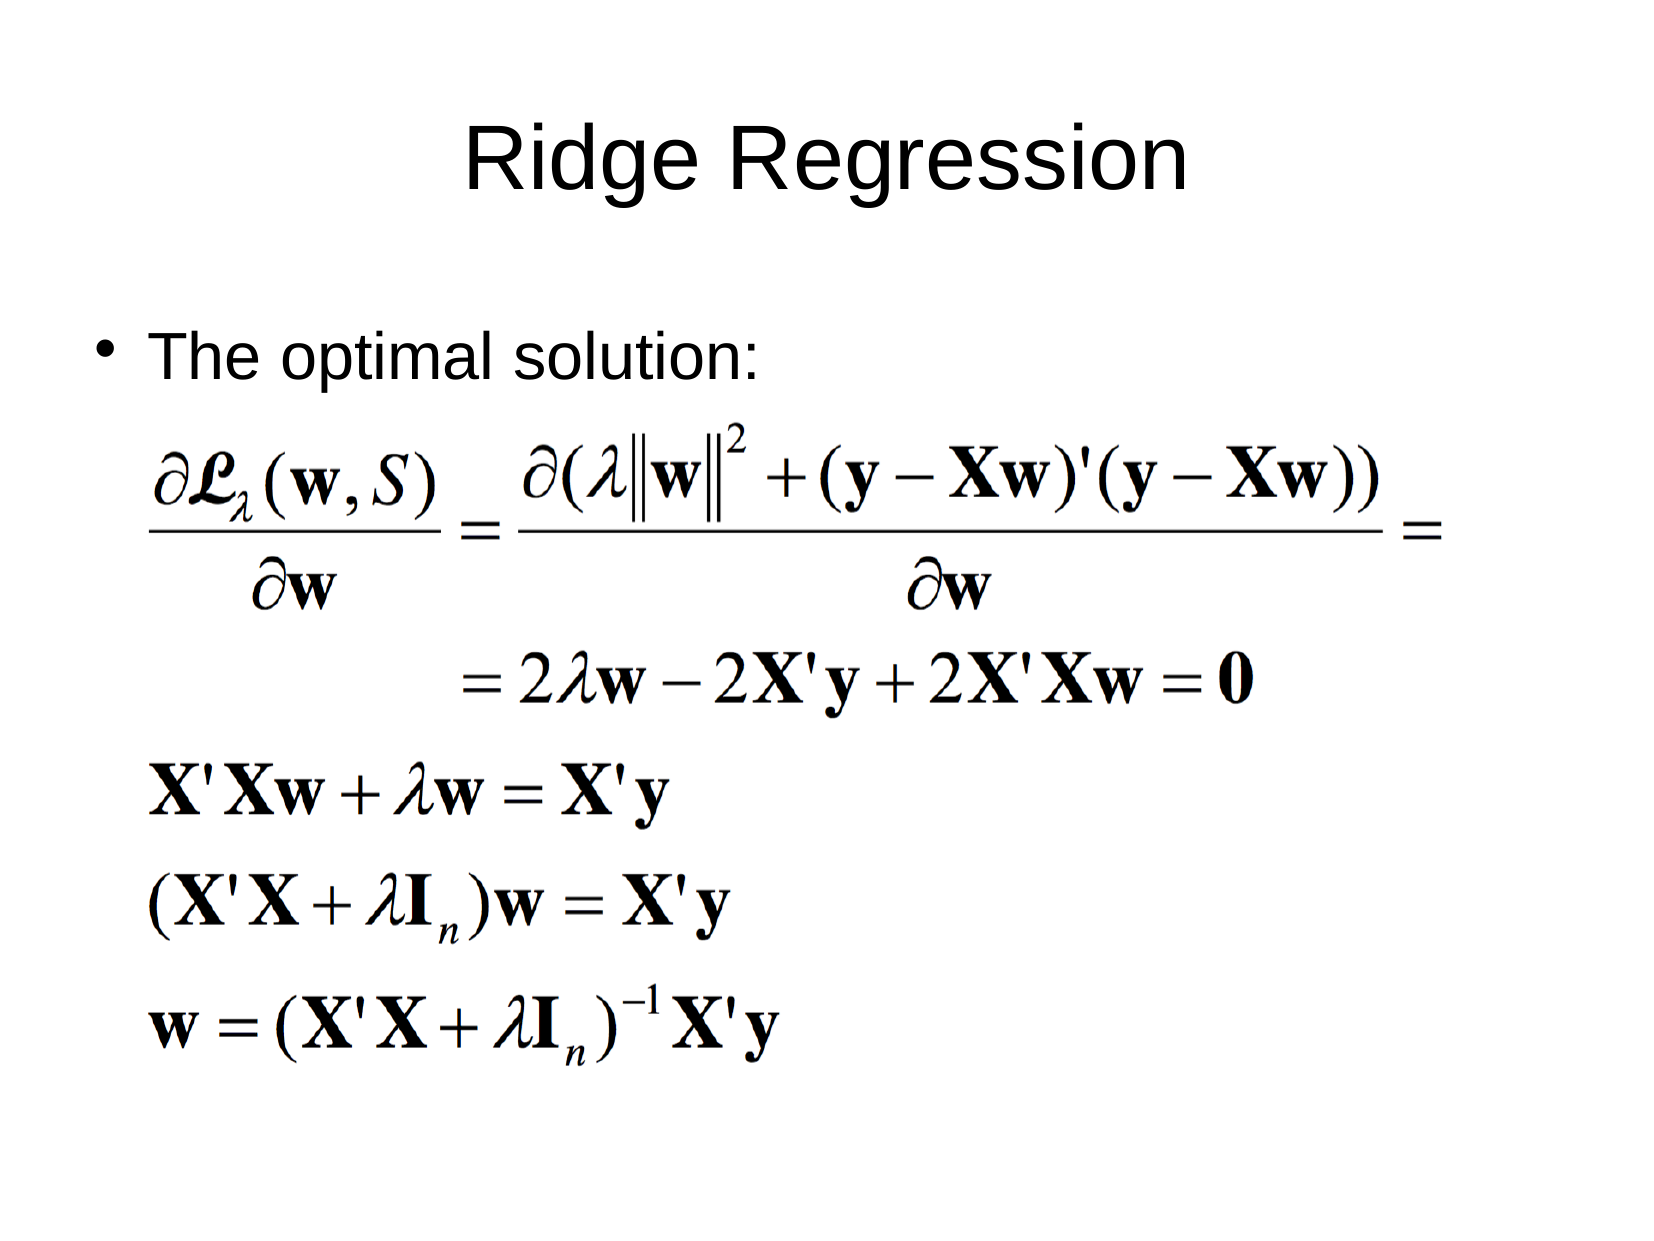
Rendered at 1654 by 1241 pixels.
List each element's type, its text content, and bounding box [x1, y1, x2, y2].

text_box The optimal solution: [76, 312, 1565, 1087]
text_box Ridge Regression [82, 49, 1571, 257]
picture [135, 411, 1490, 1091]
